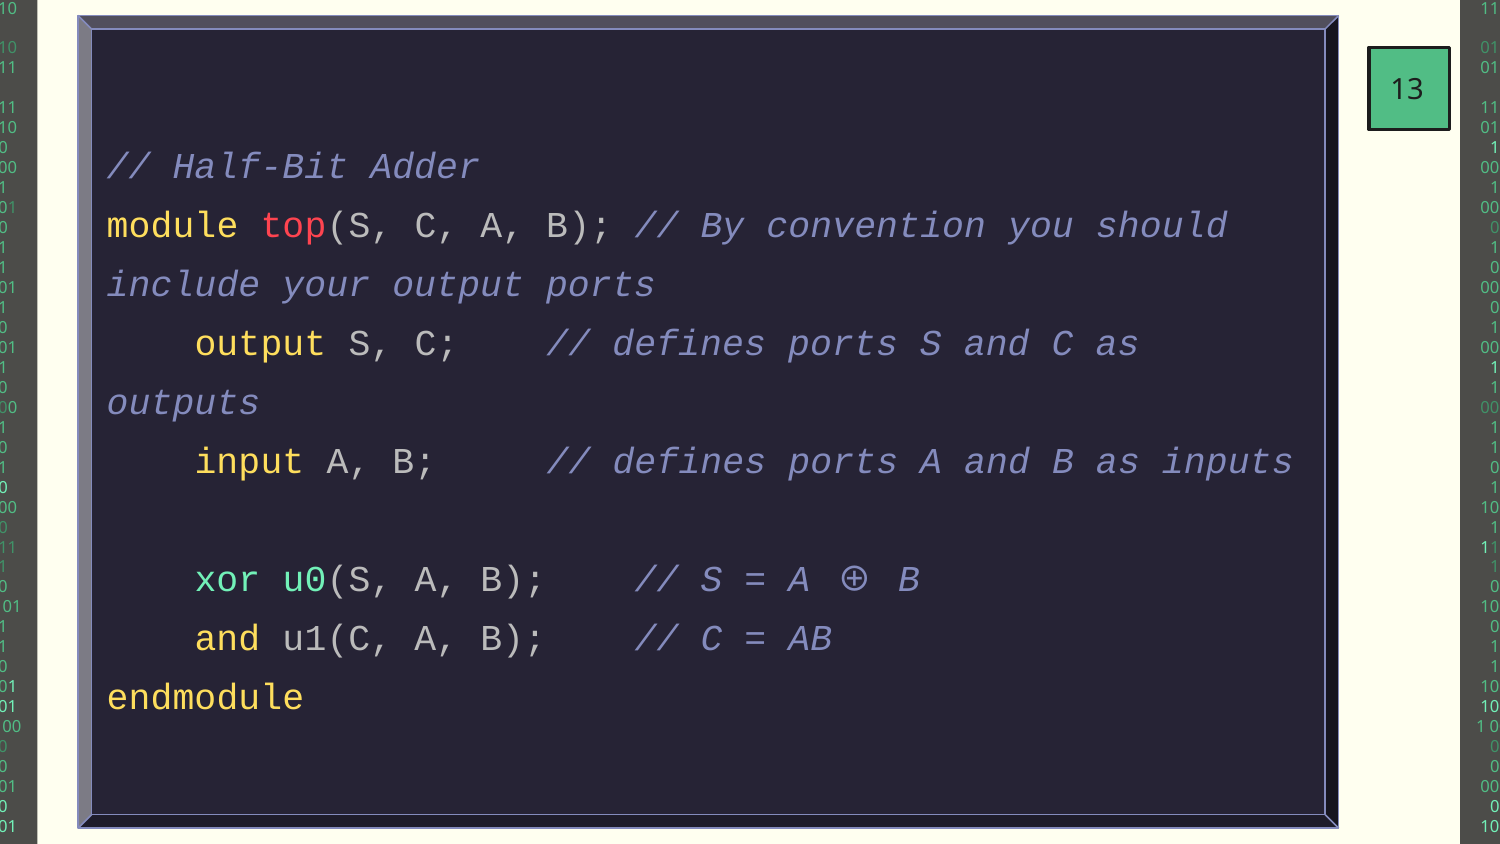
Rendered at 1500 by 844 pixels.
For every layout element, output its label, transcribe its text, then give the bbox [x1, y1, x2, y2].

slide_number ‹#› [1367, 49, 1448, 132]
text_box // Half-Bit Adder module top(S, C, A, B); // By convention you should include your output ports output S, C; // defines ports S and C as outputs input A, B; // defines ports A and B as inputs xor u0(S, A, B); // S = A ⊕ B and u1(C, A, B); // C = AB endmodule [78, 15, 1339, 829]
